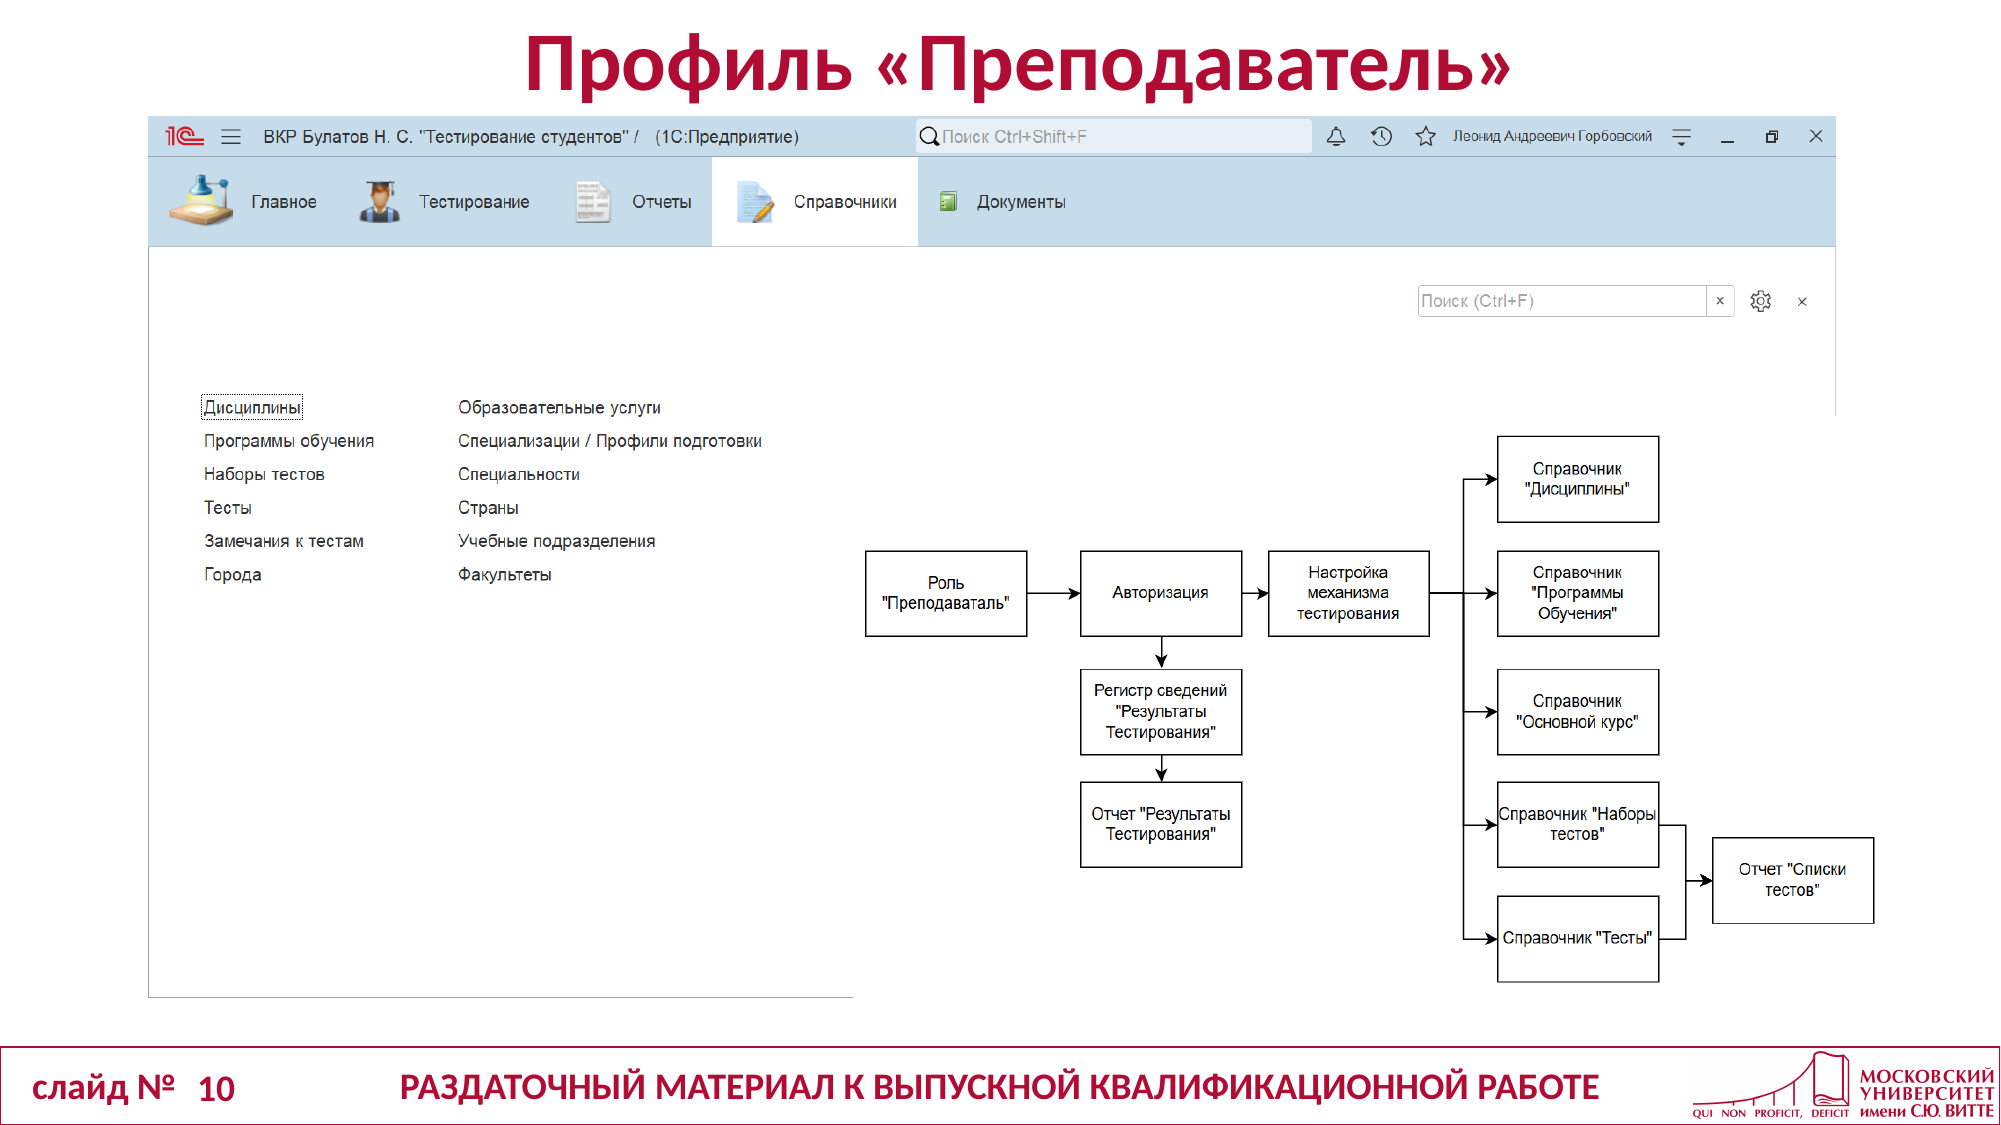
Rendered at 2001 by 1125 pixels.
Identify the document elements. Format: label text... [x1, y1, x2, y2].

text_box 10 [182, 1056, 258, 1117]
picture [1691, 1049, 1996, 1121]
picture [148, 116, 1896, 1002]
text_box Профиль «Преподаватель» [148, 0, 1896, 115]
